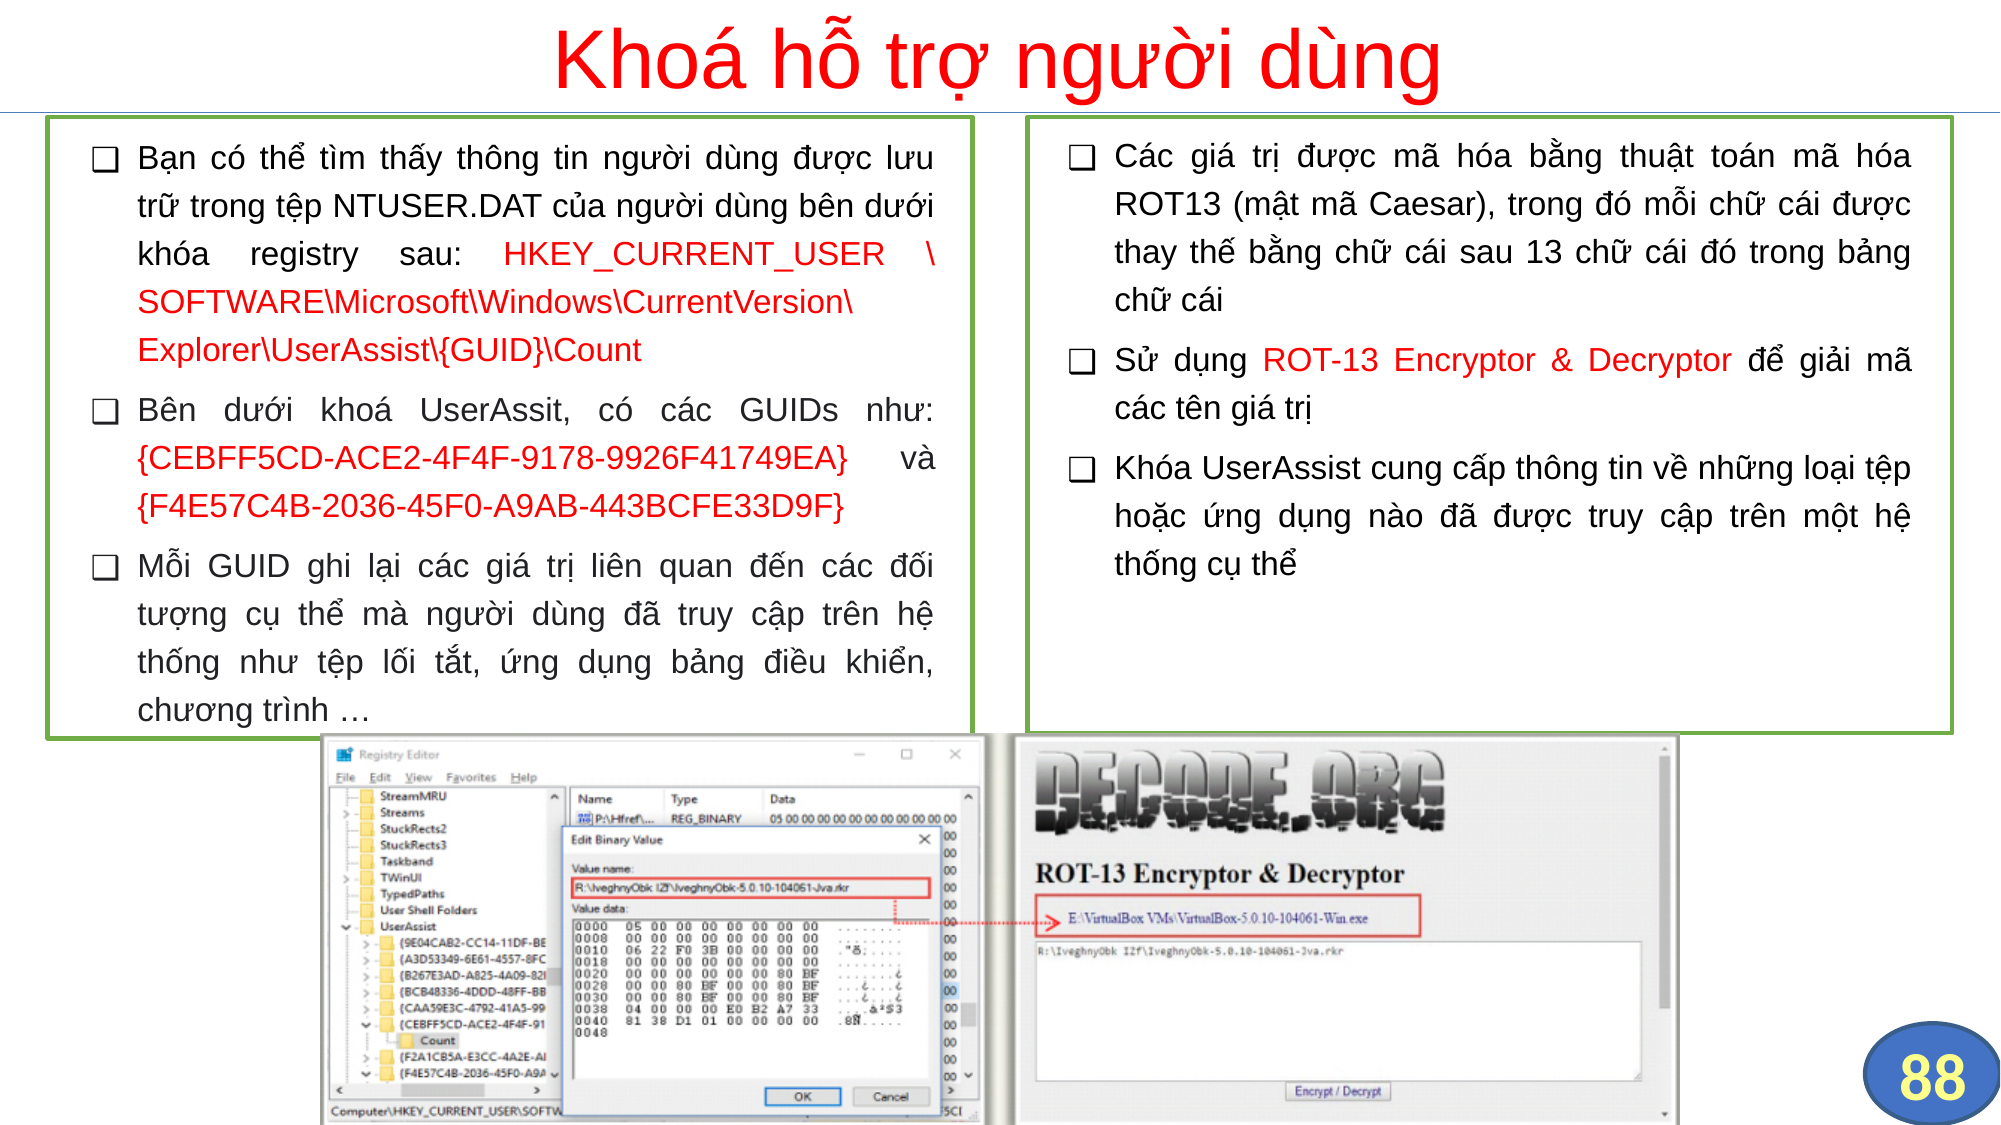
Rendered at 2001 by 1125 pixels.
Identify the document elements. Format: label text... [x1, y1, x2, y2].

picture [320, 733, 1680, 1125]
text_box Bạn có thể tìm thấy thông tin người dùng được lưu trữ trong tệp NTUSER.DAT của người dùng bên dưới khóa registry sau: HKEY_CURRENT_USER \SOFTWARE\Microsoft\Windows\CurrentVersion\Explorer\UserAssist\{GUID}\Count Bên dưới khoá UserAssit, có các GUIDs như: {CEBFF5CD-ACE2-4F4F-9178-9926F41749EA} và {F4E57C4B-2036-45F0-A9AB-443BCFE33D9F} Mỗi GUID ghi lại các giá trị liên quan đến các đối tượng cụ thể mà người dùng đã truy cập trên hệ thống như tệp lối tắt, ứng dụng bảng điều khiển, chương trình … [75, 120, 951, 736]
text_box [47, 116, 973, 739]
slide_number 88 [1866, 1023, 2000, 1125]
text_box Các giá trị được mã hóa bằng thuật toán mã hóa ROT13 (mật mã Caesar), trong đó mỗi chữ cái được thay thế bằng chữ cái sau 13 chữ cái đó trong bảng chữ cái Sử dụng ROT-13 Encryptor & Decryptor để giải mã các tên giá trị Khóa UserAssist cung cấp thông tin về những loại tệp hoặc ứng dụng nào đã được truy cập trên một hệ thống cụ thể [1052, 118, 1928, 590]
text_box Khoá hỗ trợ người dùng [537, 0, 1463, 113]
text_box [1027, 116, 1953, 734]
